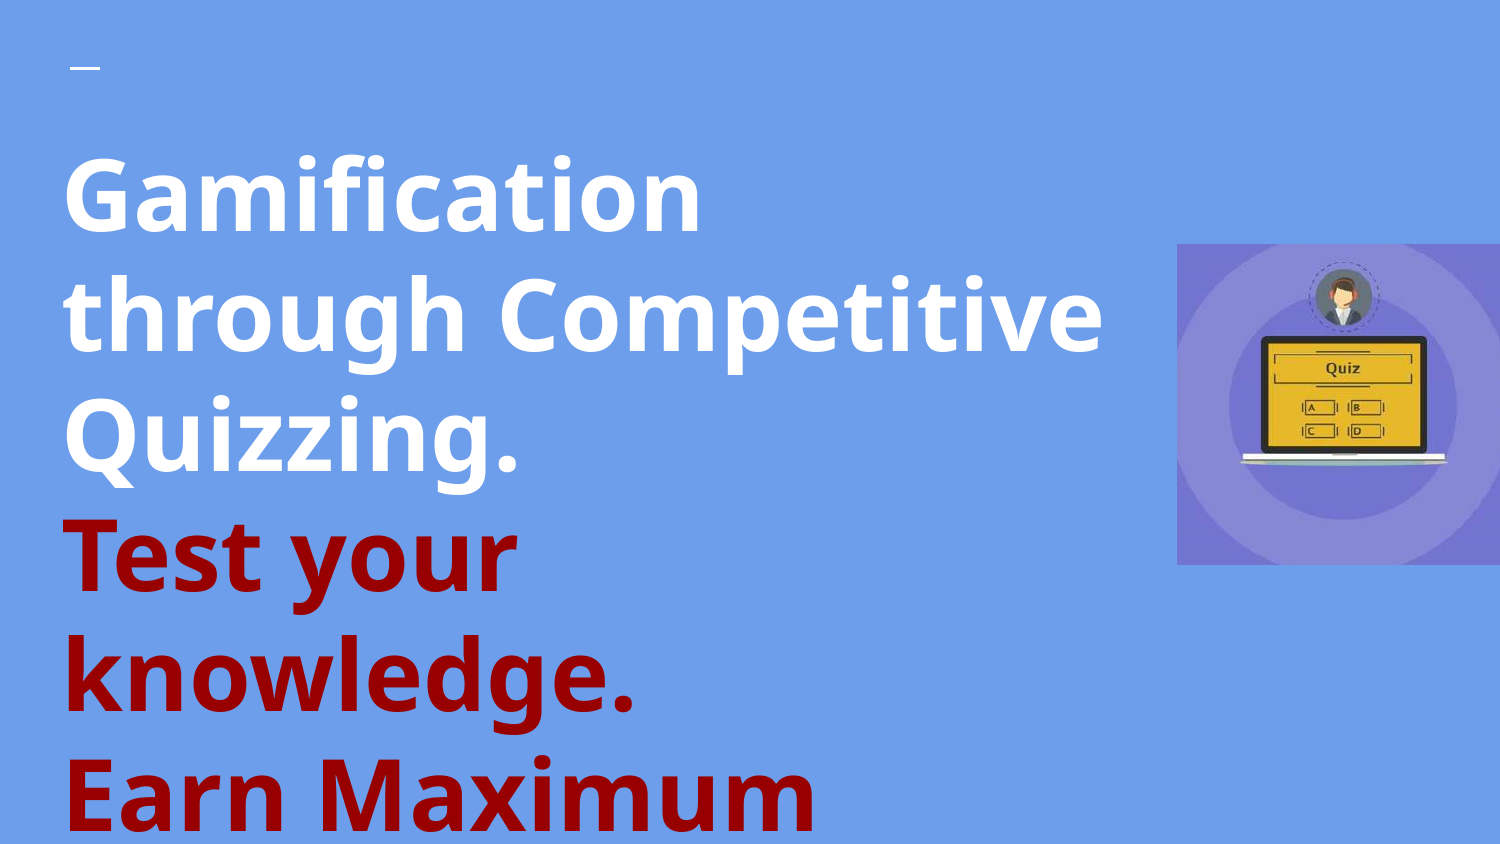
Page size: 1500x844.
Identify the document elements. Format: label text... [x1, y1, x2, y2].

picture [1177, 244, 1500, 566]
title Gamification through Competitive Quizzing. Test your knowledge. Earn Maximum Points. Level Up. [46, 116, 1128, 746]
